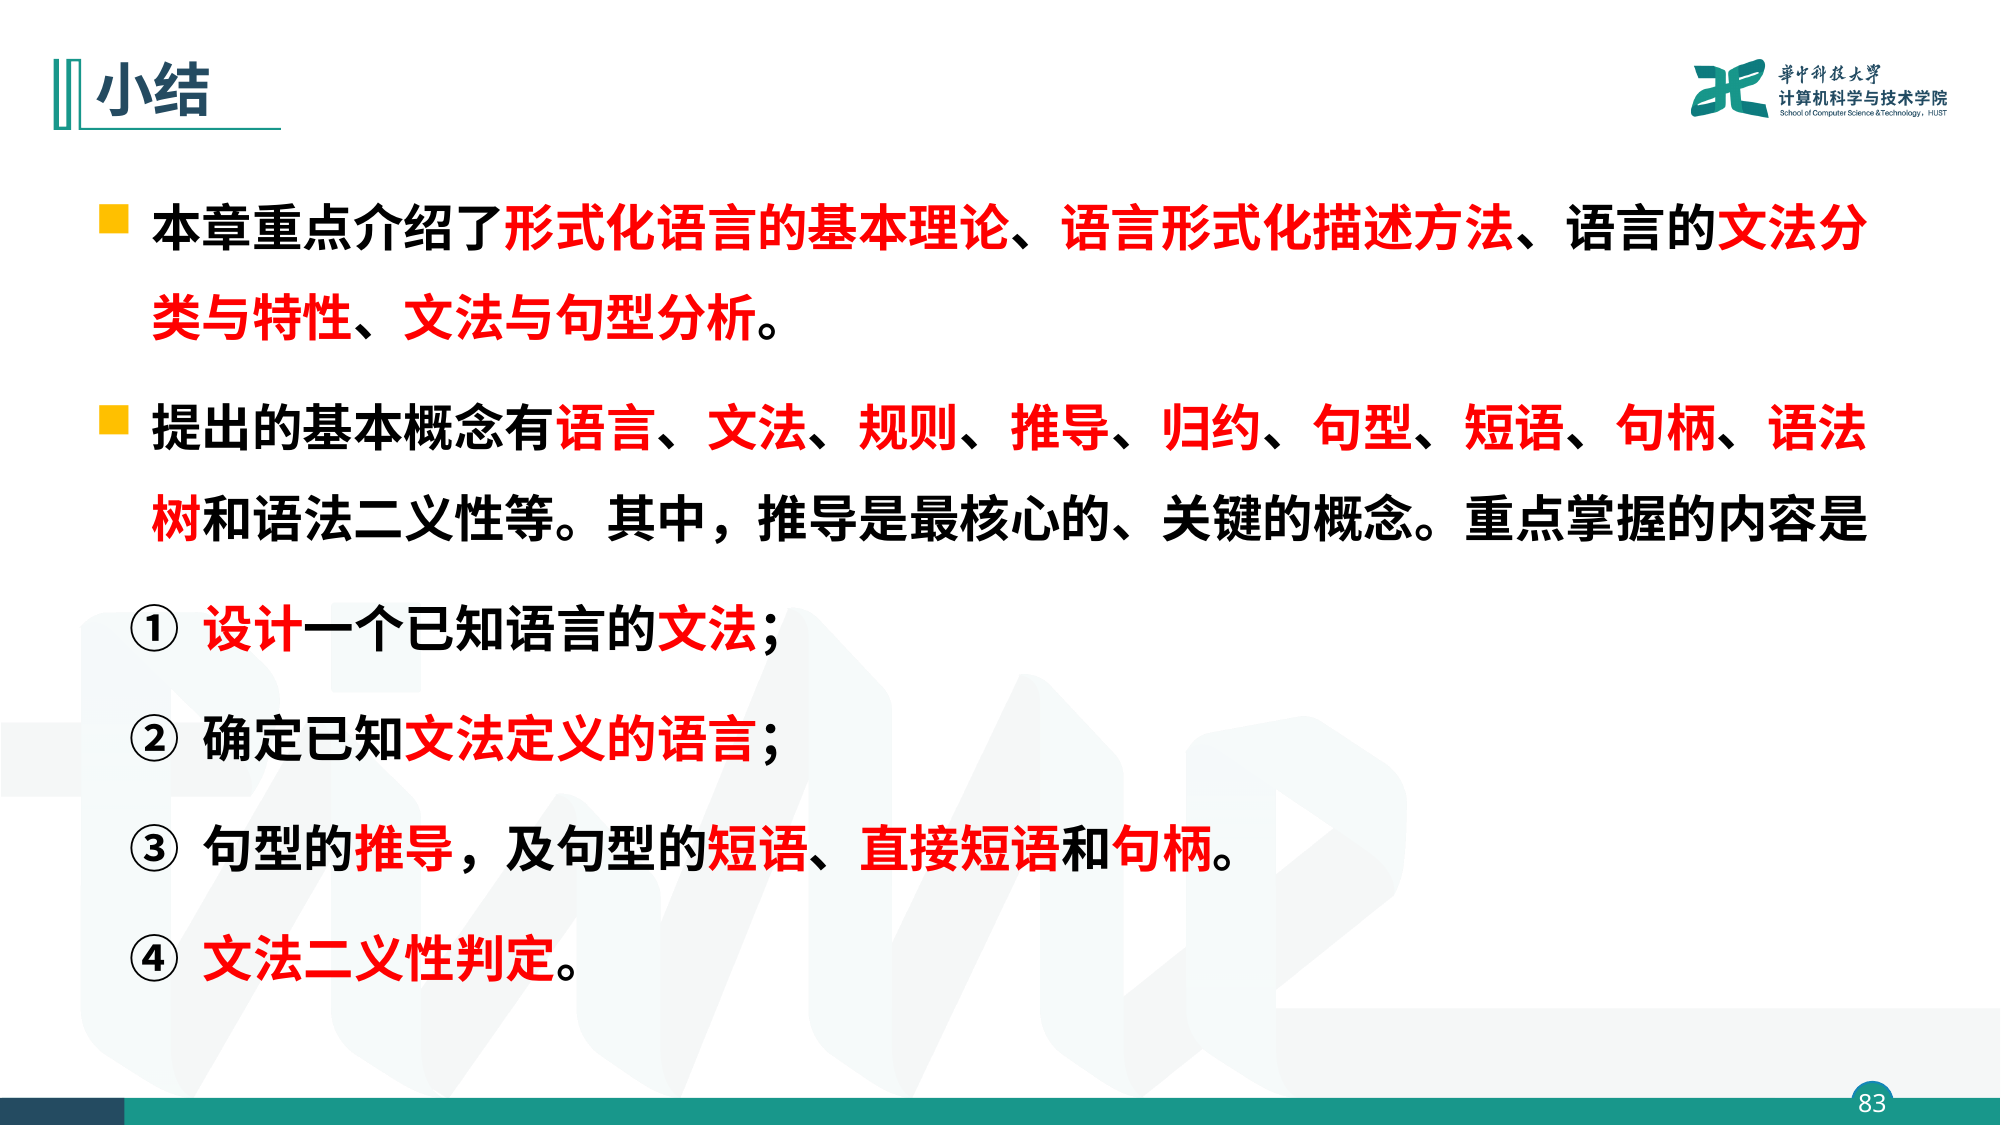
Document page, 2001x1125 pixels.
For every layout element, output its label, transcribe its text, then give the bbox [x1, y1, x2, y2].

title 小结 [80, 42, 1805, 144]
list 本章重点介绍了形式化语言的基本理论、语言形式化描述方法、语言的文法分类与特性、文法与句型分析。 提出的基本概念有语言、文法、规则、推导、归约、句型、短语、句柄、语法树和语法二义性等。其中，推导是最核心的、关键的概念。重点掌握的内容是 ① 设计一个已知语言的文法； ② 确定已知文法定义的语言； ③ 句型的推导，及句型的短语、直接短语和句柄。 ④ 文法二义性判定。 [80, 157, 1890, 1066]
picture [1805, 59, 1947, 118]
